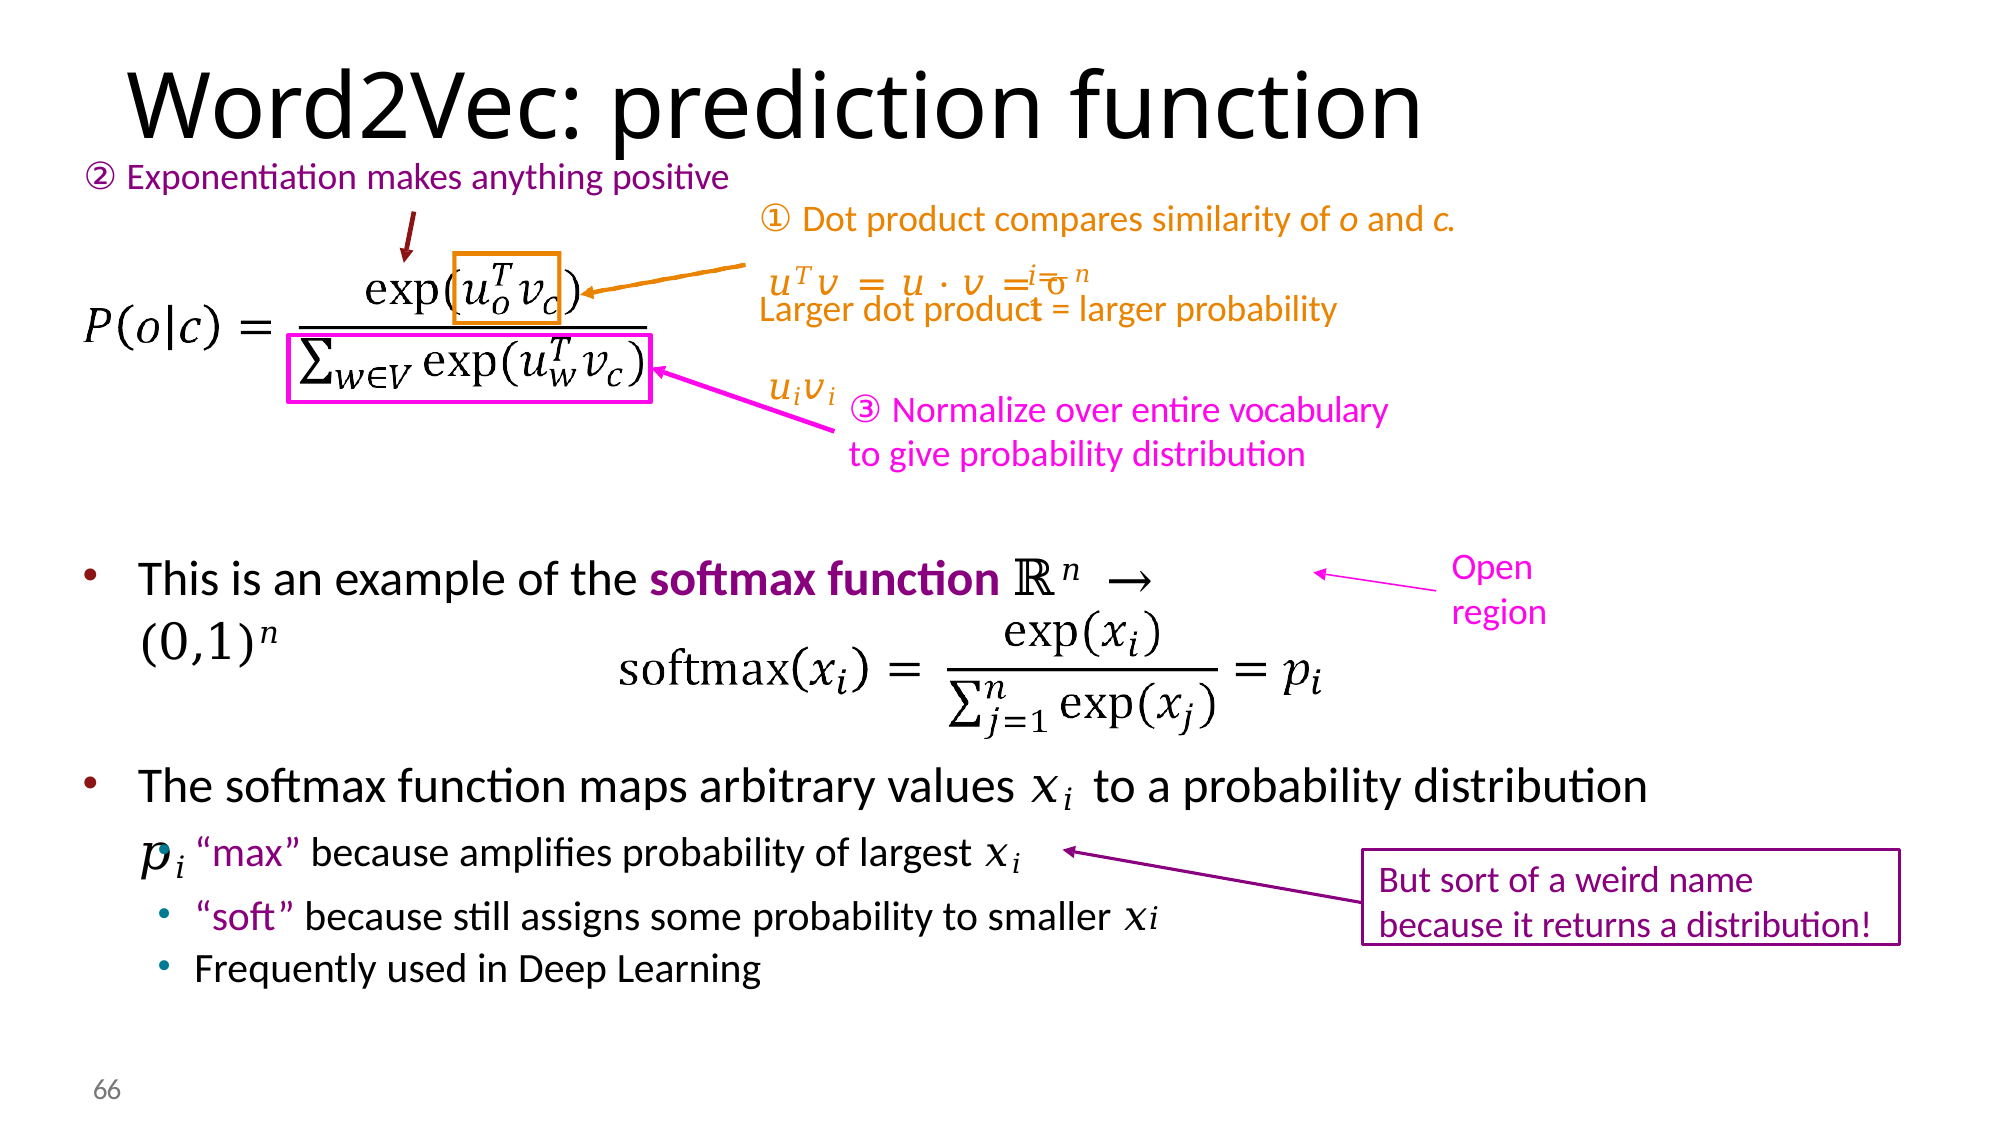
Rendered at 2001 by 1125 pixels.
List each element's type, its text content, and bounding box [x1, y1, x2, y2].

picture [82, 307, 111, 343]
text_box [1235, 662, 1266, 667]
text_box [240, 330, 271, 335]
text_box [1235, 672, 1266, 677]
text_box [889, 672, 920, 677]
text_box “max” because amplifies probability of largest 𝑥𝑖 “soft” because still assigns some probability to smaller 𝑥 [150, 808, 1156, 939]
text_box 𝑖 [1145, 896, 1162, 936]
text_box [117, 303, 220, 352]
text_box [399, 211, 417, 250]
text_box The softmax function maps arbitrary values 𝑥𝑖 to a probability distribution 𝑝𝑖 [75, 746, 1701, 885]
text_box ② Exponentiation makes anything positive ① Dot product compares similarity of o and c. [81, 154, 1466, 239]
text_box But sort of a weird name because it returns a distribution! [1362, 849, 1900, 945]
text_box [1062, 845, 1363, 905]
slide_number 66 [75, 764, 122, 1125]
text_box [285, 332, 836, 435]
picture [1004, 610, 1160, 658]
title Word2Vec: prediction function [124, 5, 1850, 196]
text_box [1283, 659, 1322, 695]
text_box 𝑢𝑇𝑣 = 𝑢 ⋅ 𝑣 = σ𝑛 𝑢𝑖𝑣𝑖 [761, 239, 1150, 282]
text_box Larger dot product = larger probability ③ Normalize over entire vocabulary to give probability distribution [757, 282, 1404, 474]
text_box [298, 250, 746, 332]
text_box Frequently used in Deep Learning [154, 937, 765, 991]
text_box [889, 662, 920, 667]
text_box [240, 320, 271, 324]
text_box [619, 645, 869, 695]
picture [946, 667, 1219, 739]
text_box [1313, 568, 1437, 592]
text_box This is an example of the softmax function ℝ𝑛 → (0,1)𝑛 [75, 540, 1289, 670]
text_box Open region [1449, 540, 1552, 633]
